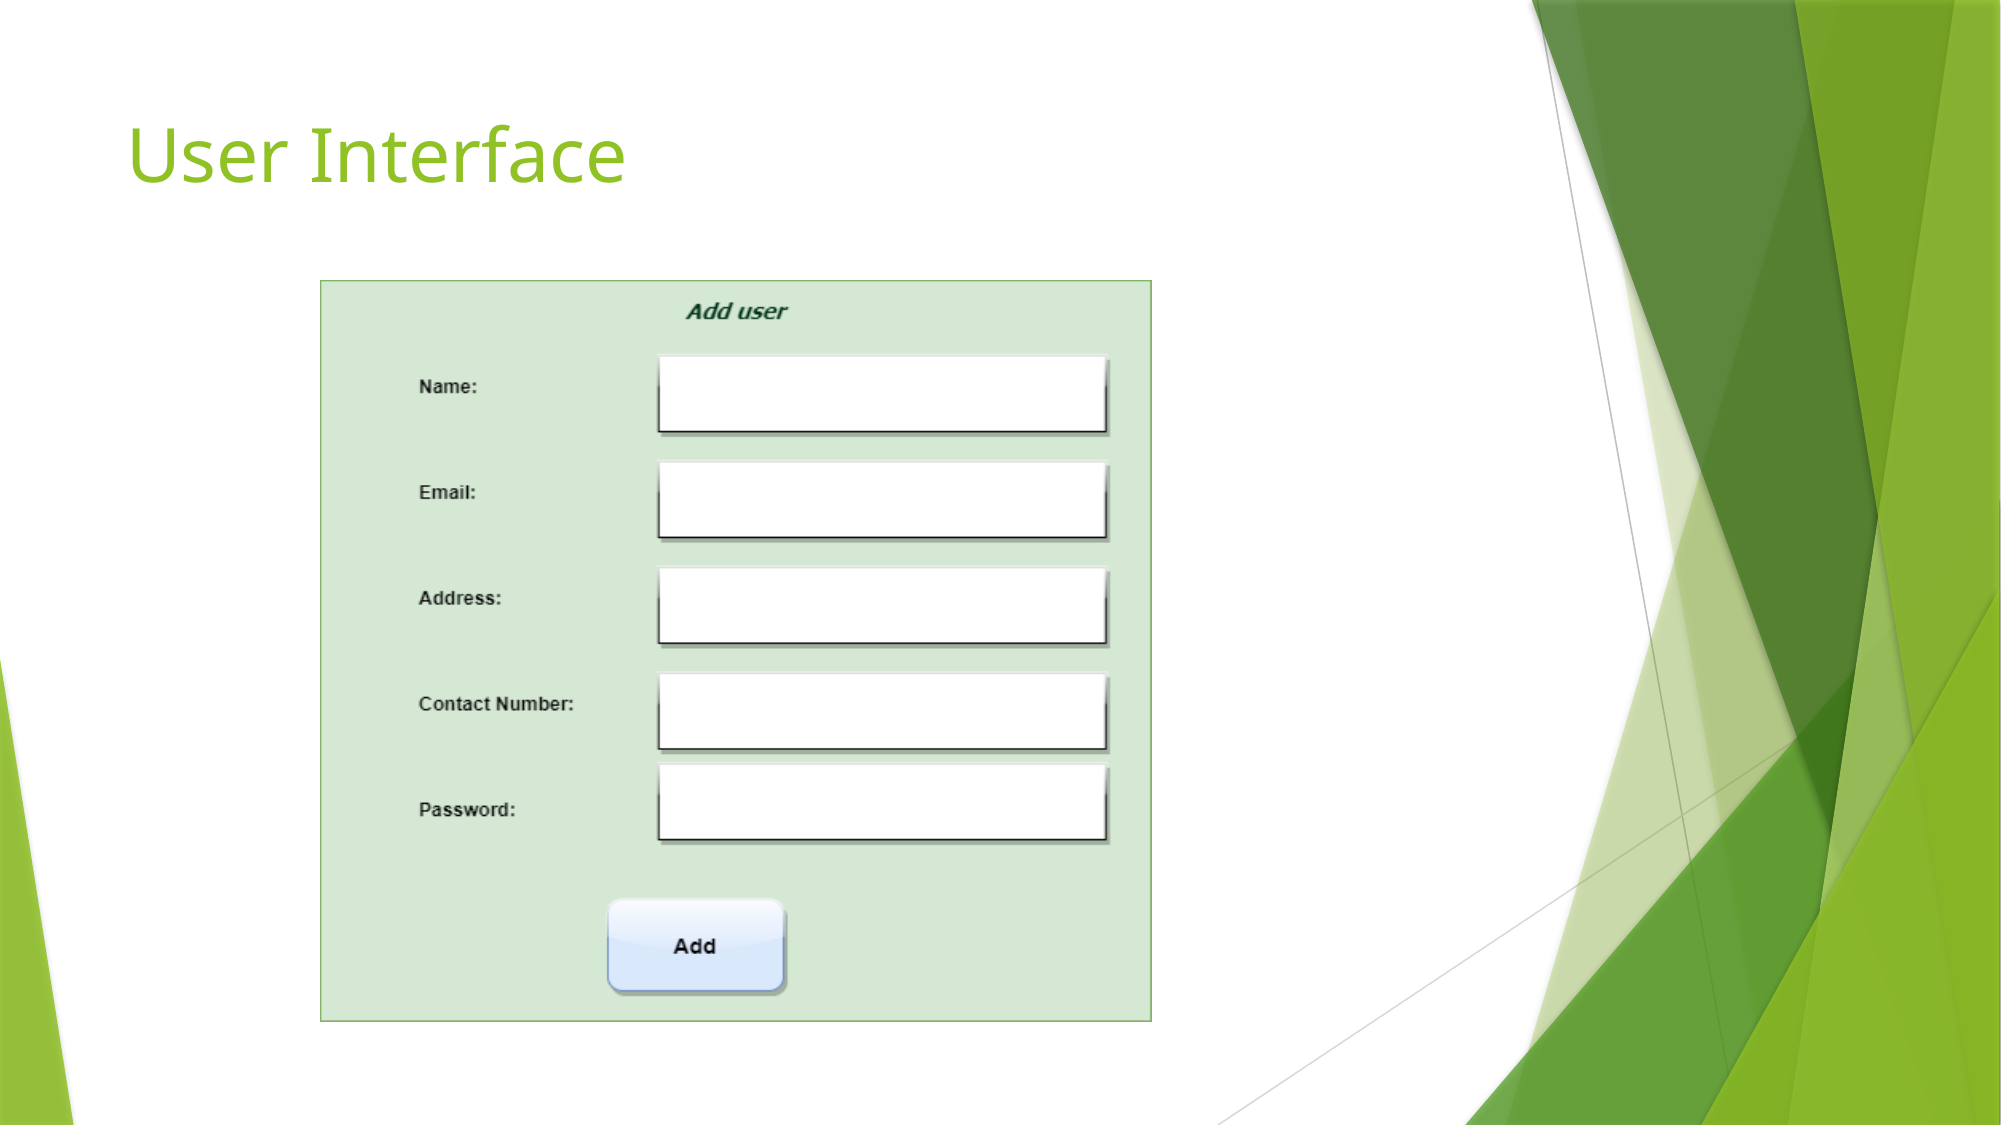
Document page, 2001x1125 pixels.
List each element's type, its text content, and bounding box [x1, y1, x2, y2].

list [319, 279, 1152, 1022]
title User Interface [111, 99, 1522, 317]
